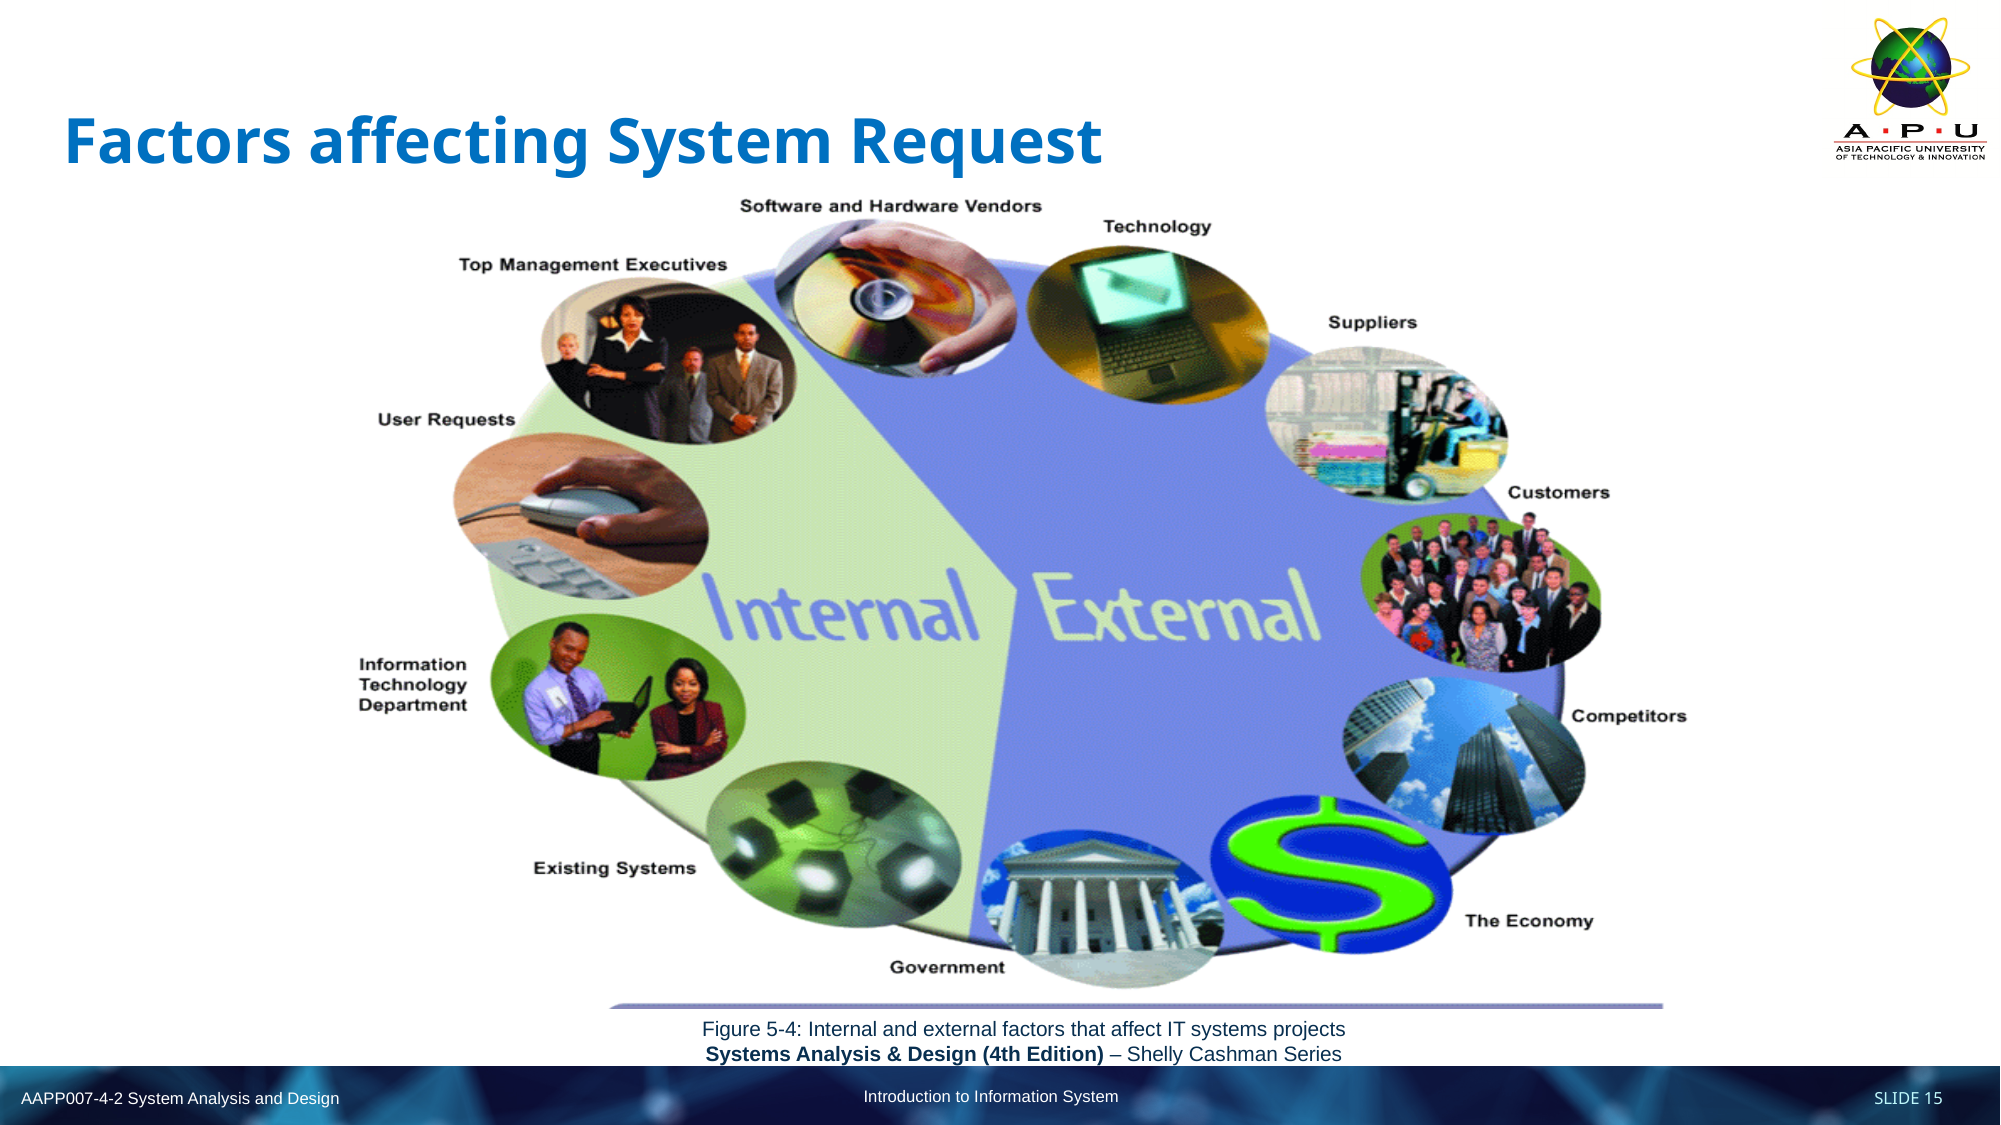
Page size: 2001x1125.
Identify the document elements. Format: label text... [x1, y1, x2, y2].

title Factors affecting System Request [48, 45, 1764, 233]
picture [1822, 0, 2000, 178]
picture [0, 1066, 2000, 1125]
text_box Figure 5-4: Internal and external factors that affect IT systems projects Systems Analysis & Design (4th Edition) – Shelly Cashman Series [586, 1018, 1462, 1073]
picture [350, 165, 1698, 1009]
